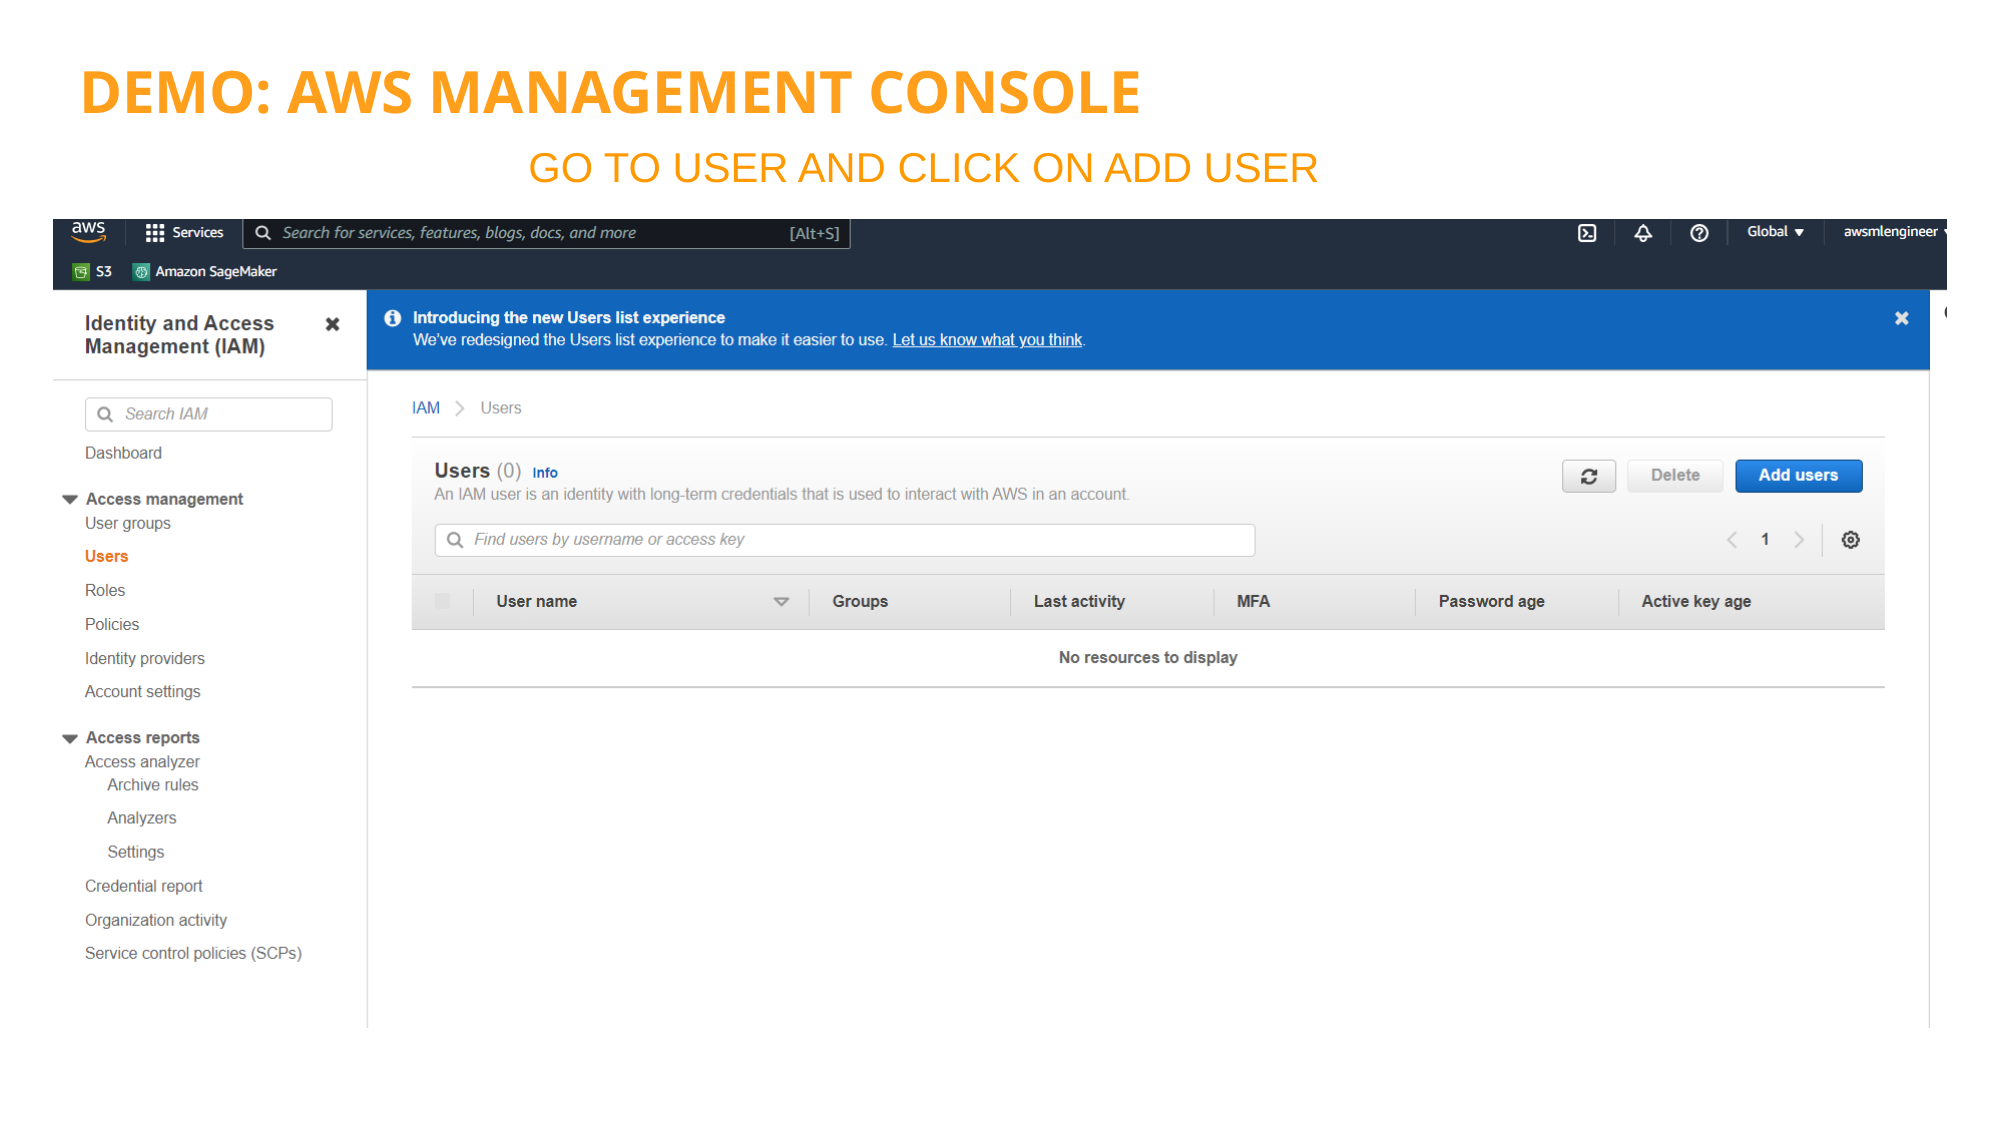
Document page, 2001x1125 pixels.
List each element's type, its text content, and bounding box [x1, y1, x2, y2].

text_box GO TO USER AND CLICK ON ADD USER [188, 133, 1660, 199]
text_box DEMO: AWS MANAGEMENT CONSOLE [64, 47, 1677, 133]
picture [53, 219, 1947, 1028]
